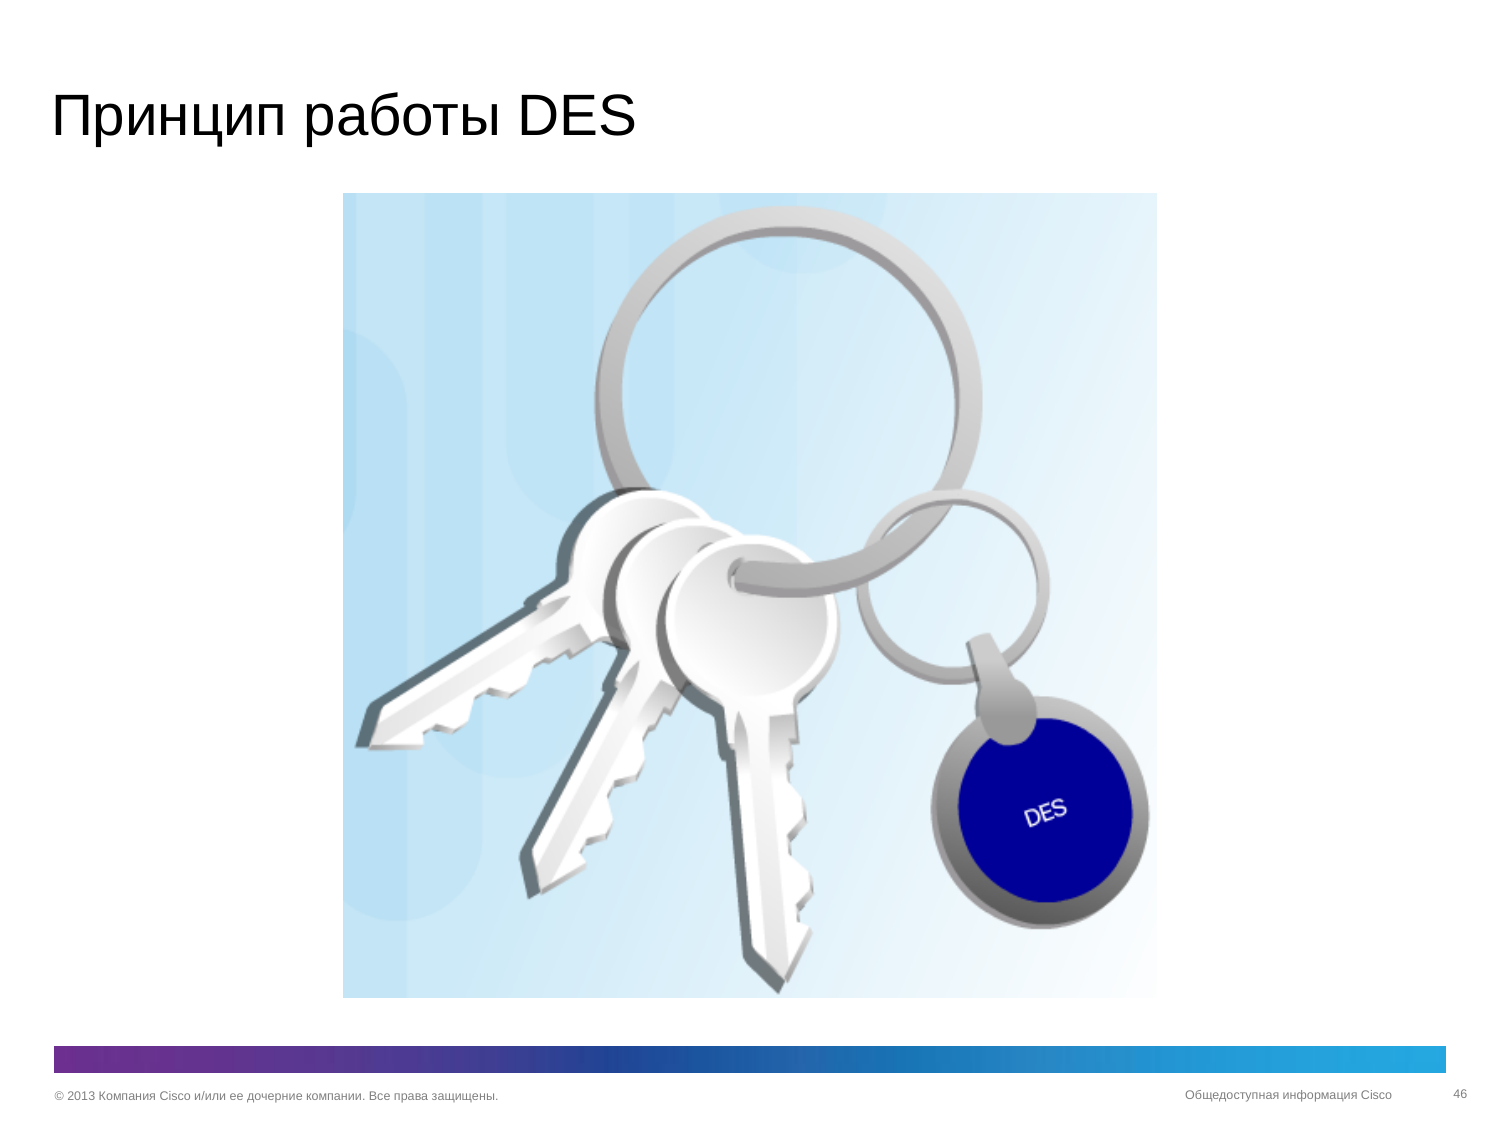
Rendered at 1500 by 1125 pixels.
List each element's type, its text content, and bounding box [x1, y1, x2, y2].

picture [343, 193, 1157, 999]
picture [54, 1046, 1446, 1073]
title Принцип работы DES [37, 17, 1447, 155]
